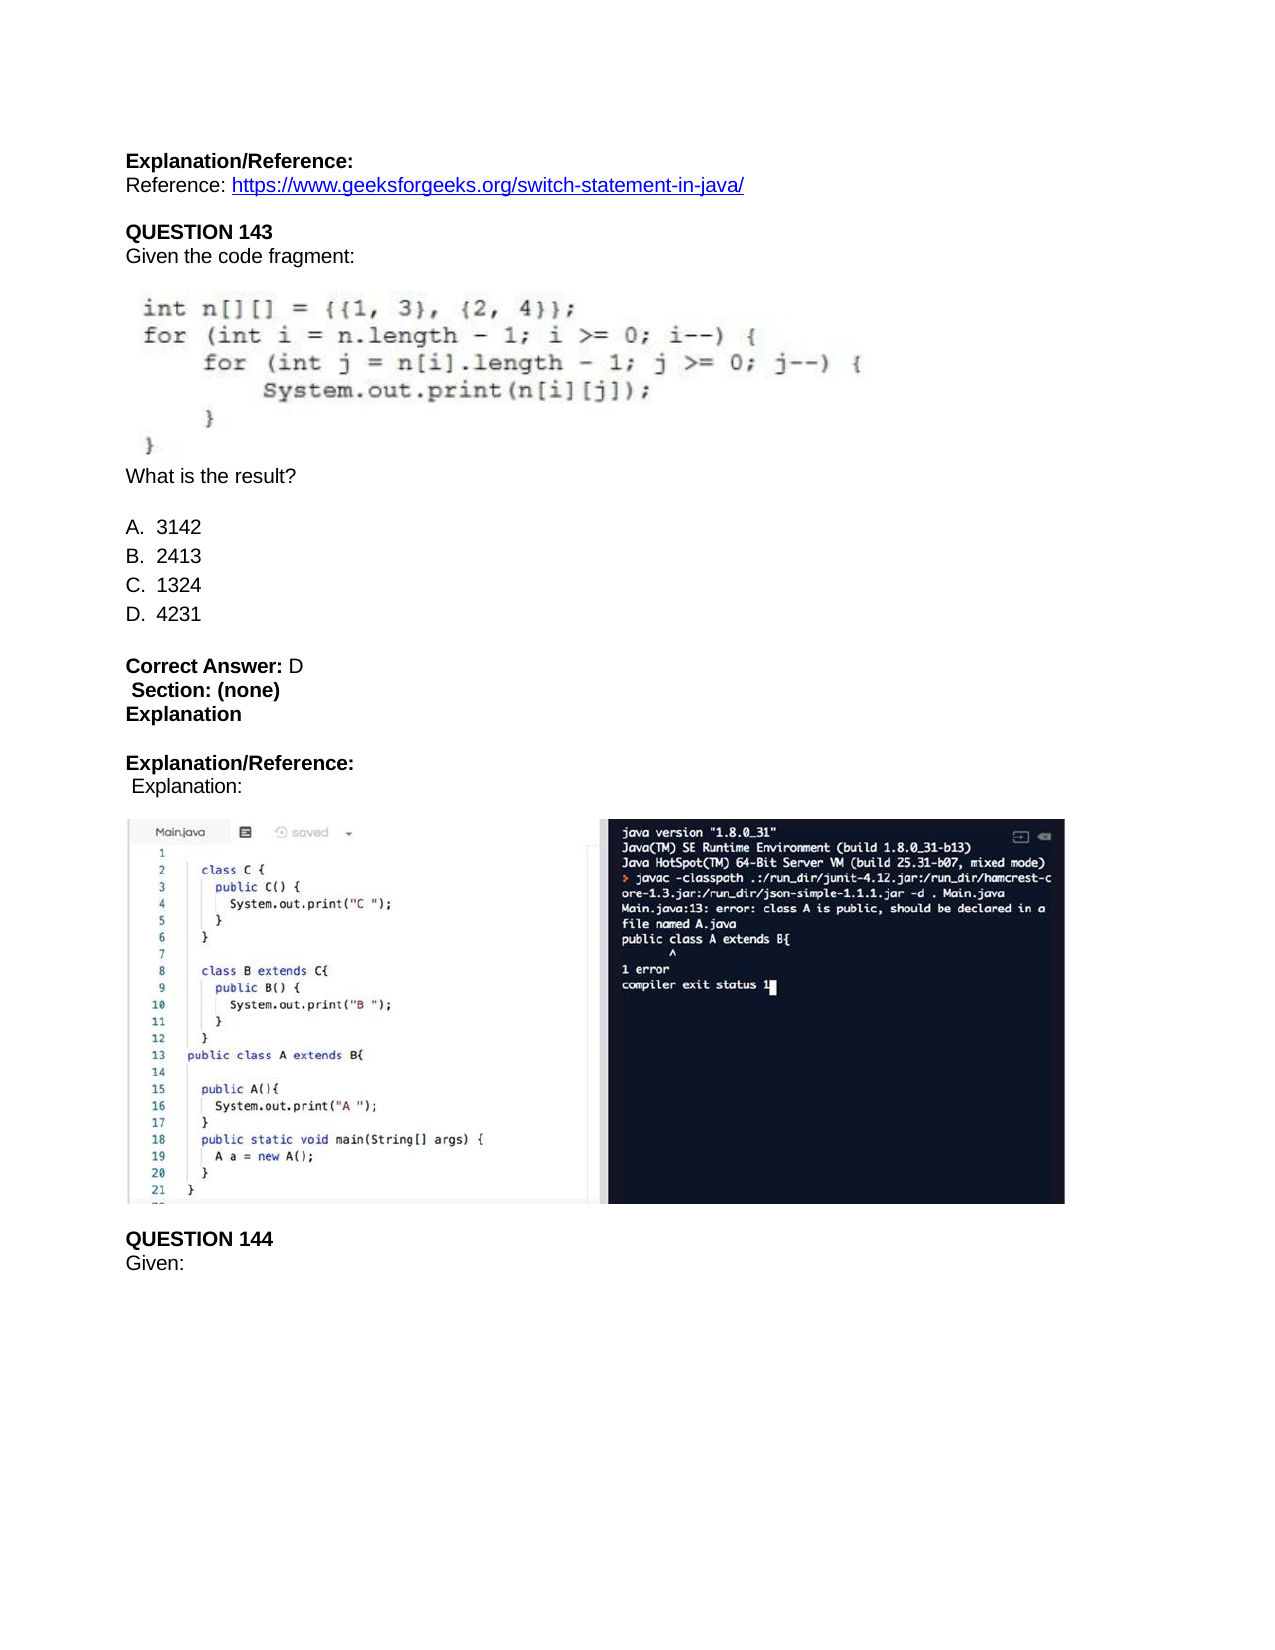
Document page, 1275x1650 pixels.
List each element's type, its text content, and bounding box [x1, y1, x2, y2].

text_box [139, 291, 865, 464]
text_box What is the result? A. 3142 B. 2413 C. 1324 D. 4231 Correct Answer: D Section: (none) Explanation Explanation/Reference: Explanation: [123, 460, 359, 799]
text_box [127, 819, 1065, 1204]
text_box QUESTION 144 Given: [123, 1224, 277, 1275]
text_box Explanation/Reference: Reference: https://www.geeksforgeeks.org/switch-statement-in-java/ QUESTION 143 Given the code fragment: [123, 146, 755, 268]
